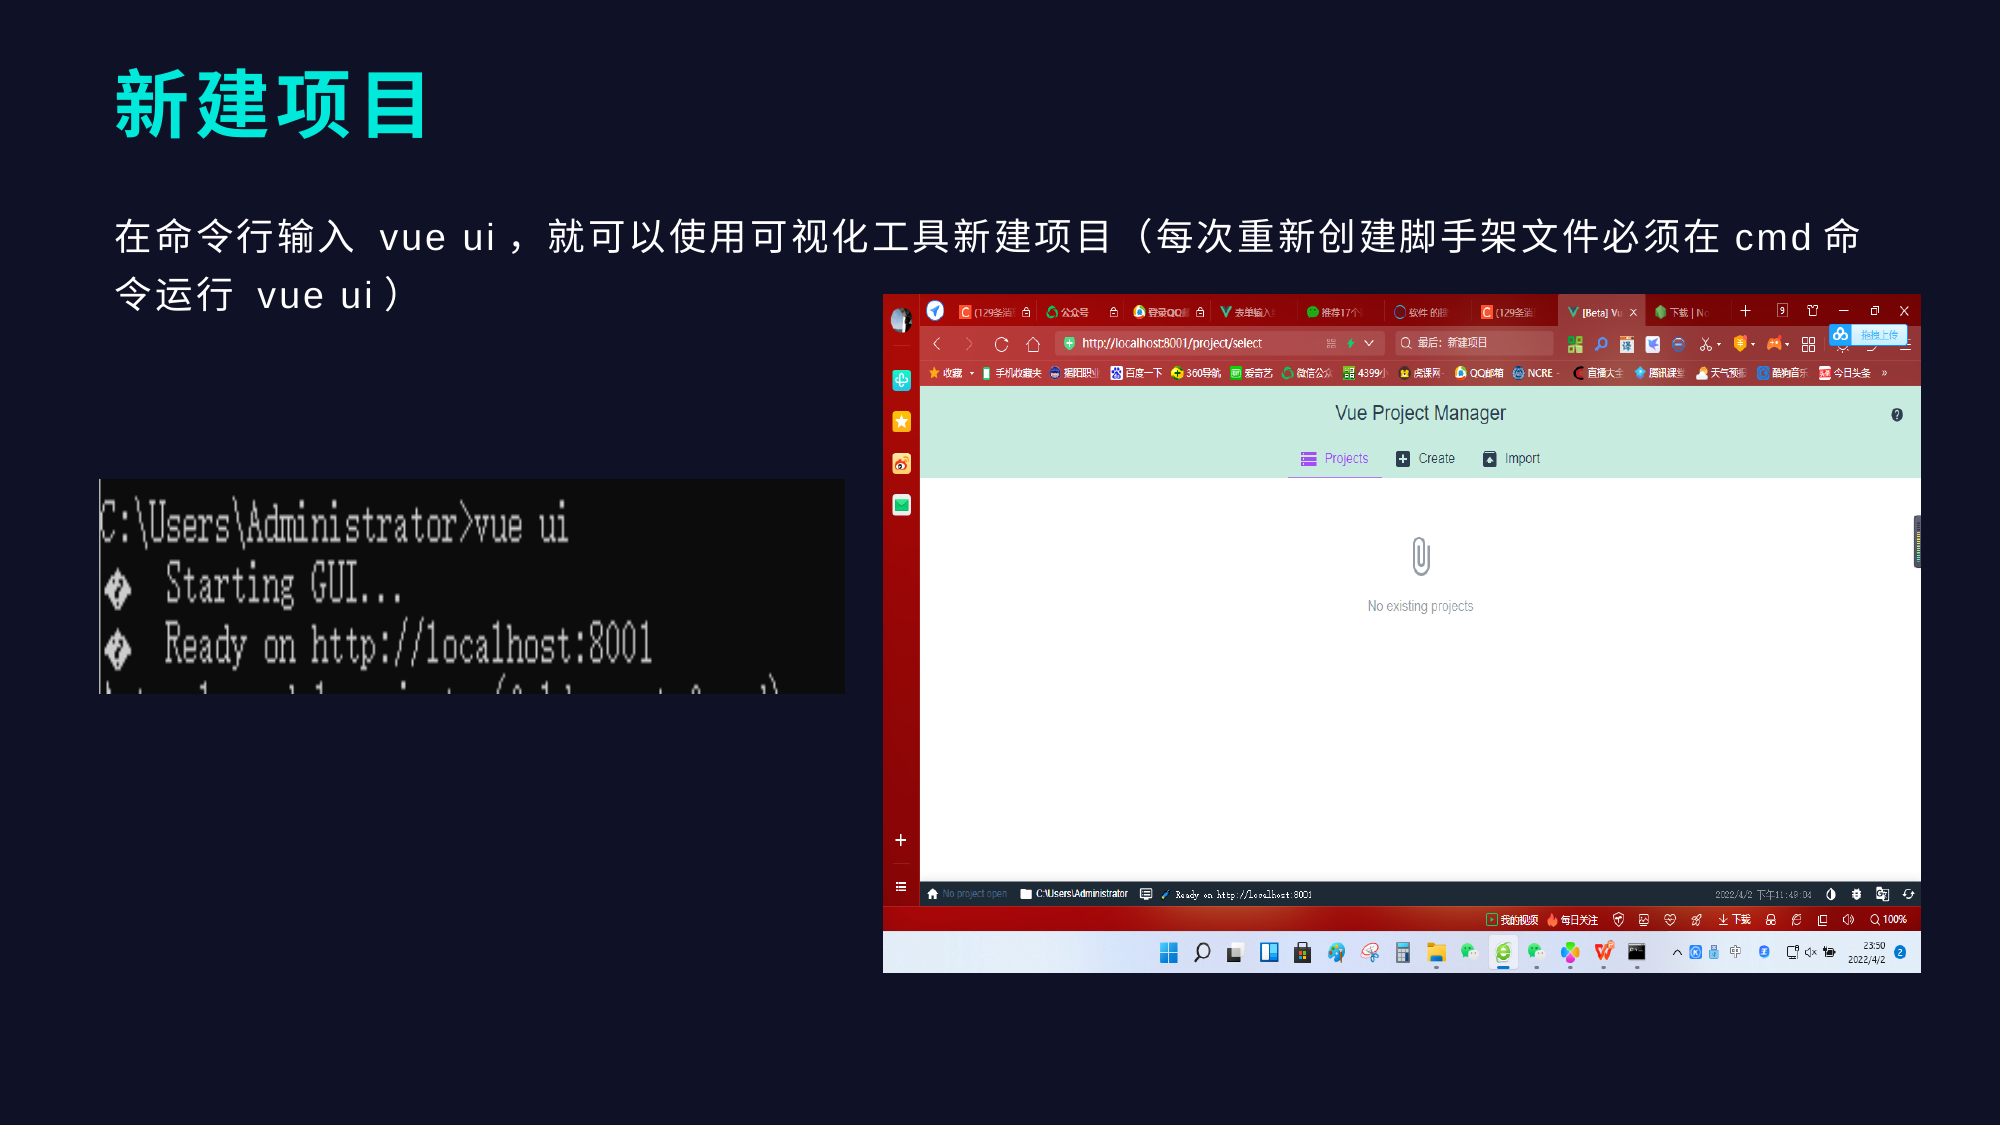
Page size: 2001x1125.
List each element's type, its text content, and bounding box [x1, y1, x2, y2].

title 新建项目 [99, 44, 1900, 161]
picture [99, 479, 845, 694]
picture [883, 294, 1921, 973]
list 在命令行输入 vue ui，就可以使用可视化工具新建项目（每次重新创建脚手架文件必须在cmd命令运行 vue ui） [100, 191, 1900, 973]
